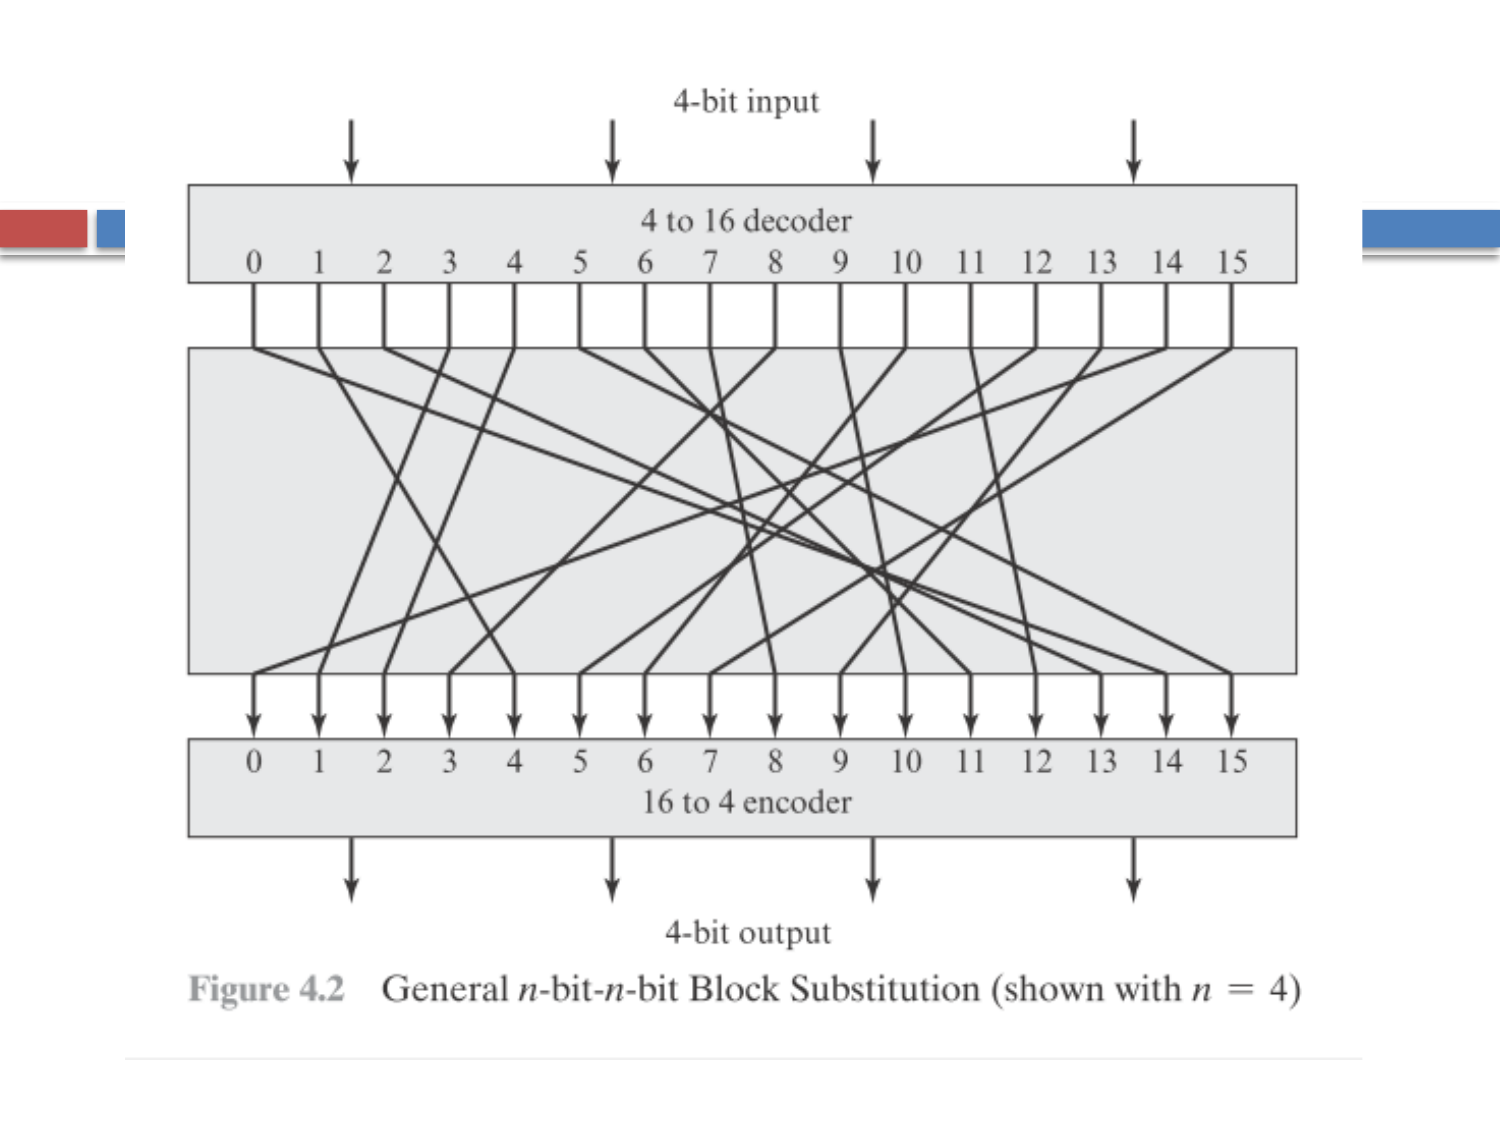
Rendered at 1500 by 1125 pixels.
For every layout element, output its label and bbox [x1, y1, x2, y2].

picture [124, 49, 1363, 1060]
